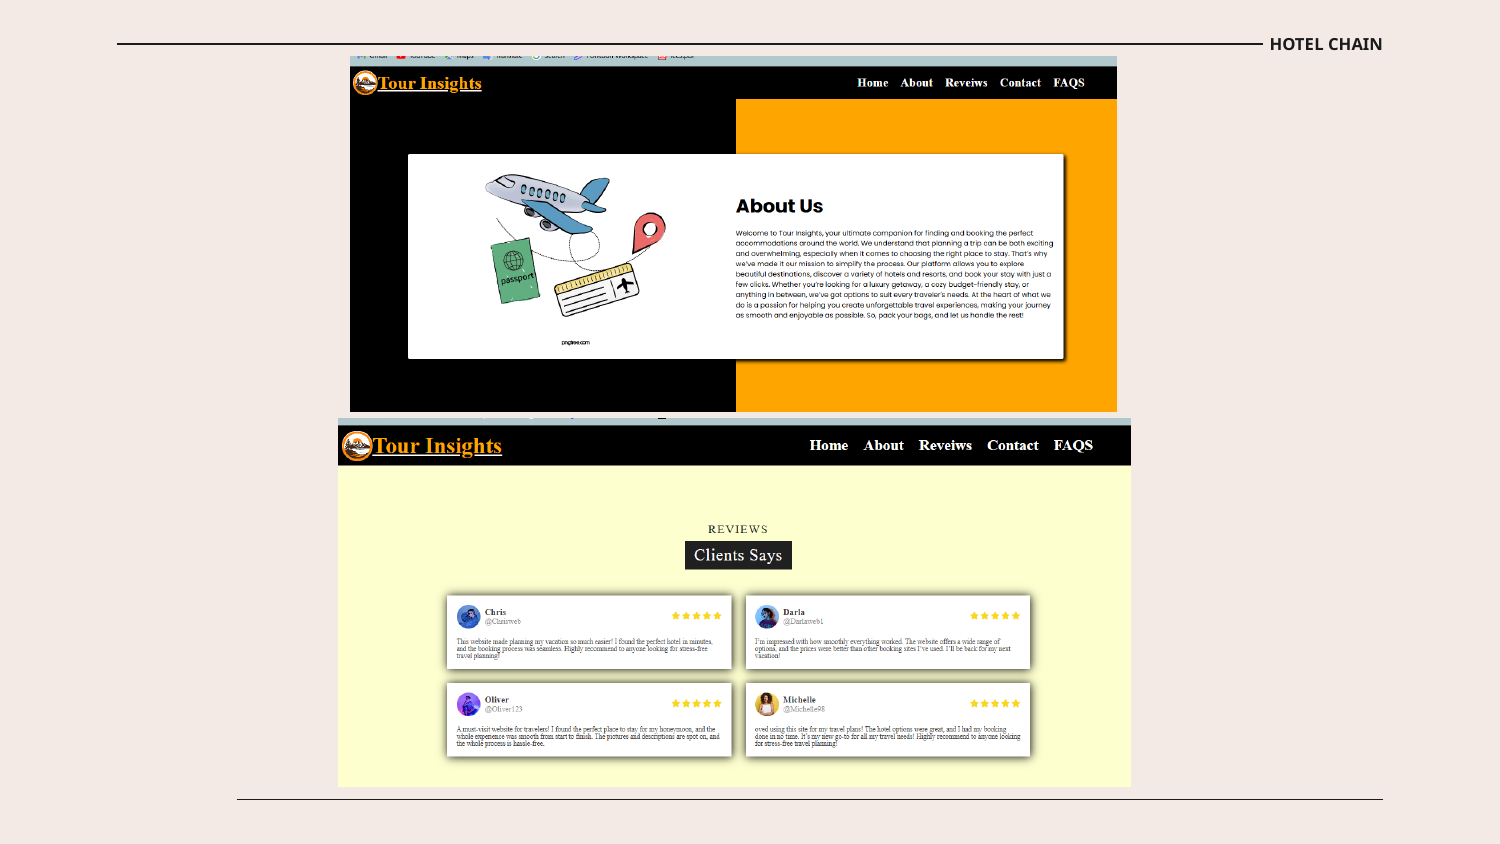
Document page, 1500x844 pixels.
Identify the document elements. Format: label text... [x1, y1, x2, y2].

picture [338, 418, 1131, 788]
picture [349, 55, 1117, 413]
subtitle HOTEL CHAIN [1263, 32, 1383, 57]
